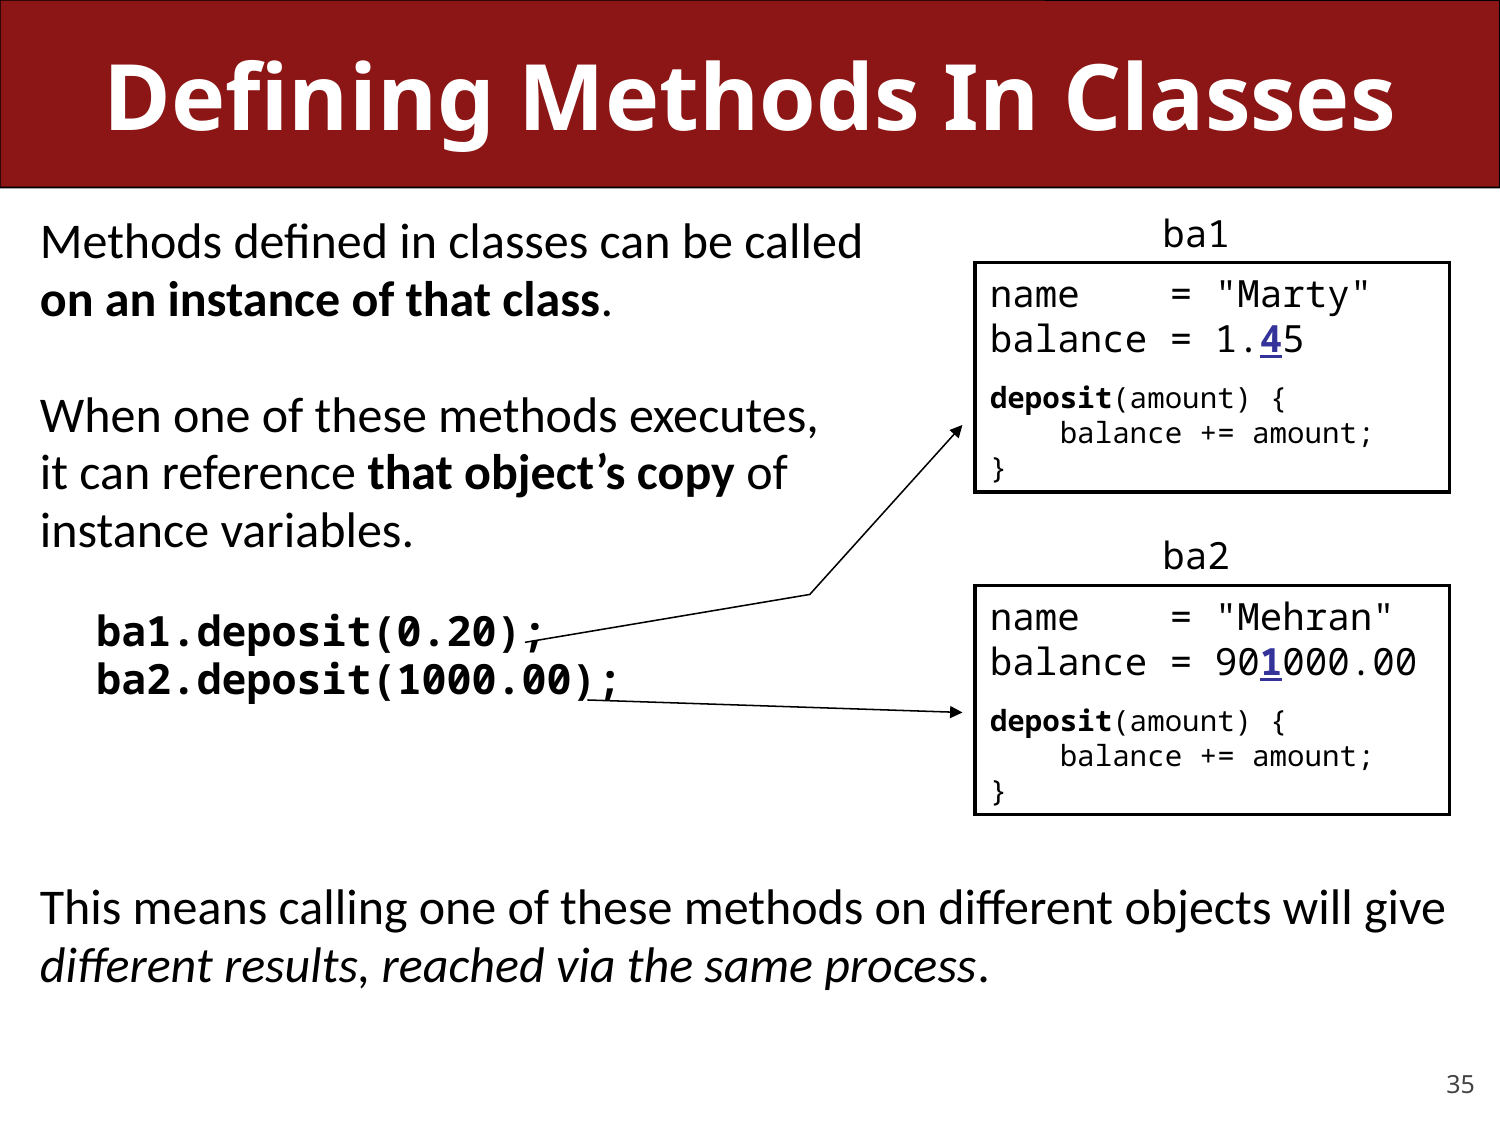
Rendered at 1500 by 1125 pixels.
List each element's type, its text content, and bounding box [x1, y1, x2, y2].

text_box ba2 [1147, 524, 1245, 585]
list Methods defined in classes can be called on an instance of that class. When one of these methods executes, it can reference that object’s copy of instance variables. ba1.deposit(0.20); ba2.deposit(1000.00); This means calling one of these methods on different objects will give different results, reached via the same process. [24, 212, 1475, 1063]
text_box [524, 424, 963, 643]
text_box name = "Marty" balance = 1.45 deposit(amount) { balance += amount; } [975, 262, 1450, 492]
text_box ba1 [1147, 202, 1245, 262]
text_box name = "Mehran" balance = 901000.00 deposit(amount) { balance += amount; } [975, 585, 1450, 815]
title Defining Methods In Classes [75, 0, 1425, 188]
text_box [587, 699, 963, 719]
